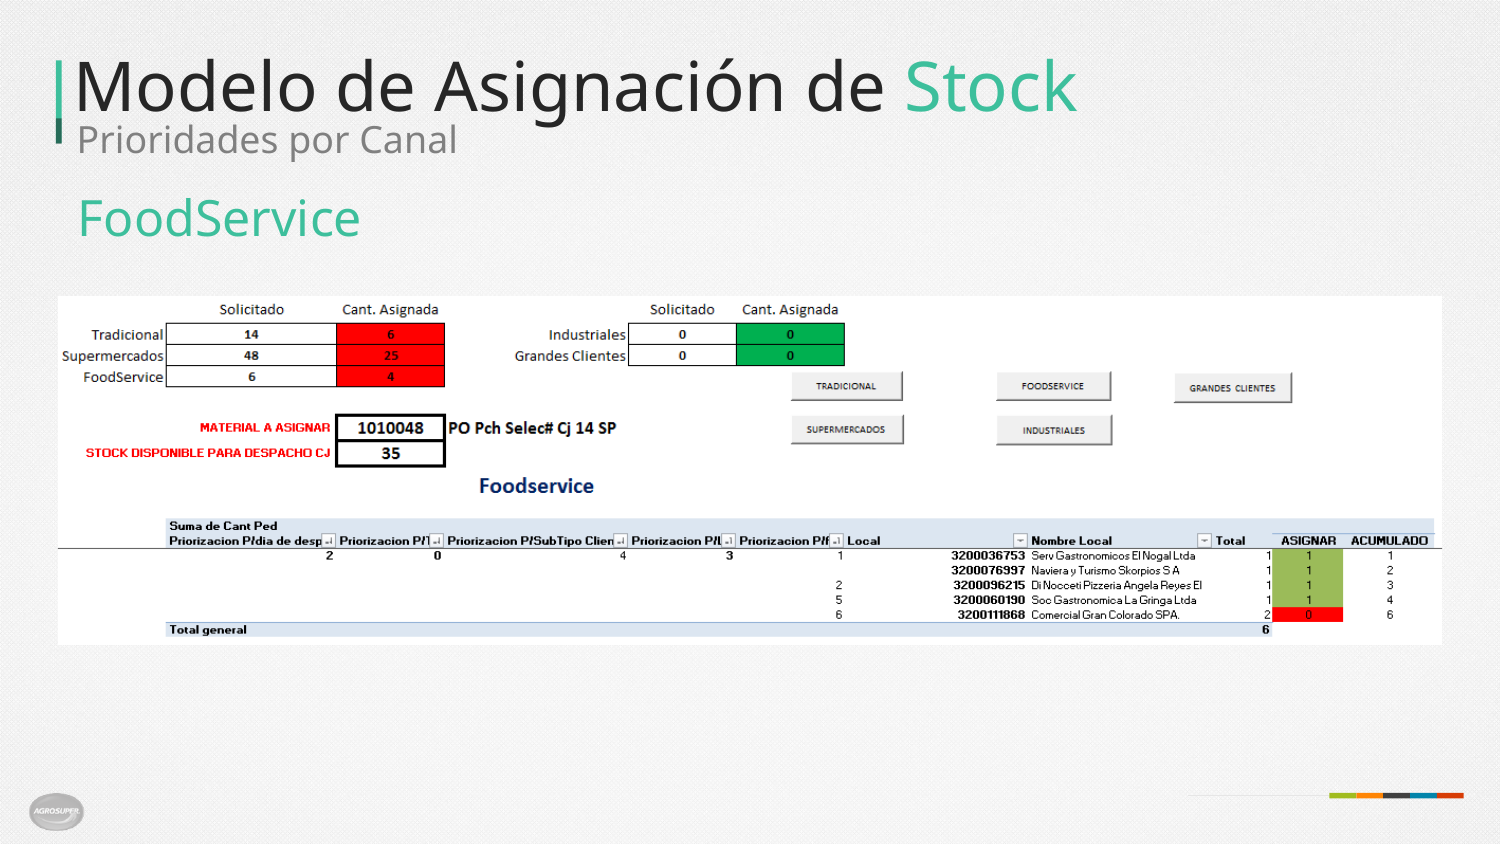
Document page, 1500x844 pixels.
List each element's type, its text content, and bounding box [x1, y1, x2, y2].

picture [0, 0, 1500, 844]
list Prioridades por Canal [65, 115, 1417, 154]
list FoodService [41, 168, 399, 234]
list Modelo de Asignación de Stock [62, 47, 1417, 127]
text_box [1436, 792, 1465, 799]
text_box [55, 60, 62, 144]
text_box [1328, 792, 1357, 799]
text_box [1382, 792, 1409, 799]
text_box [1357, 792, 1382, 799]
text_box [1409, 792, 1436, 799]
